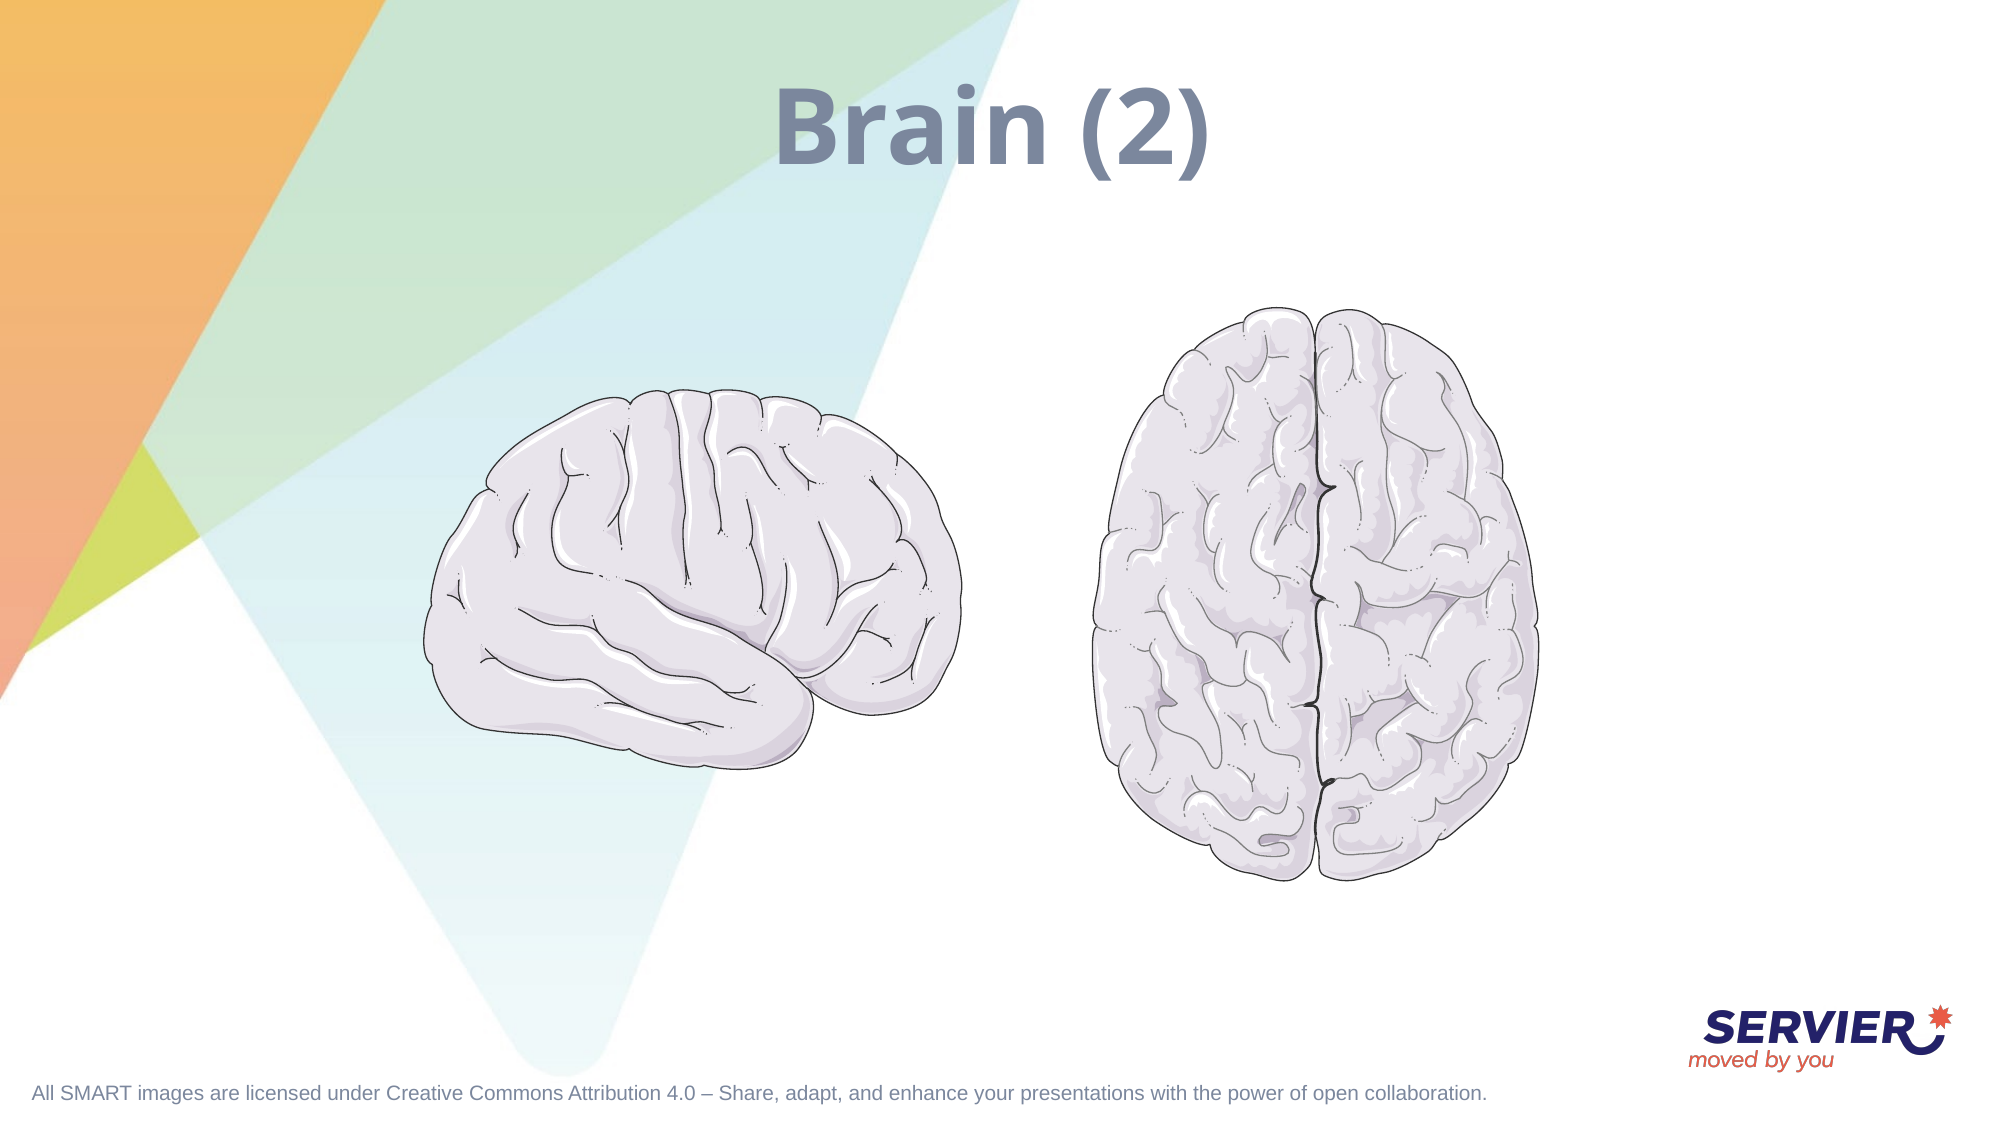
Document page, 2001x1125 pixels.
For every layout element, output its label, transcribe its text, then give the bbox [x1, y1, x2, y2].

title Brain (2) [55, 12, 1927, 232]
picture [0, 0, 2001, 1125]
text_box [1087, 301, 1544, 888]
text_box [417, 385, 963, 776]
